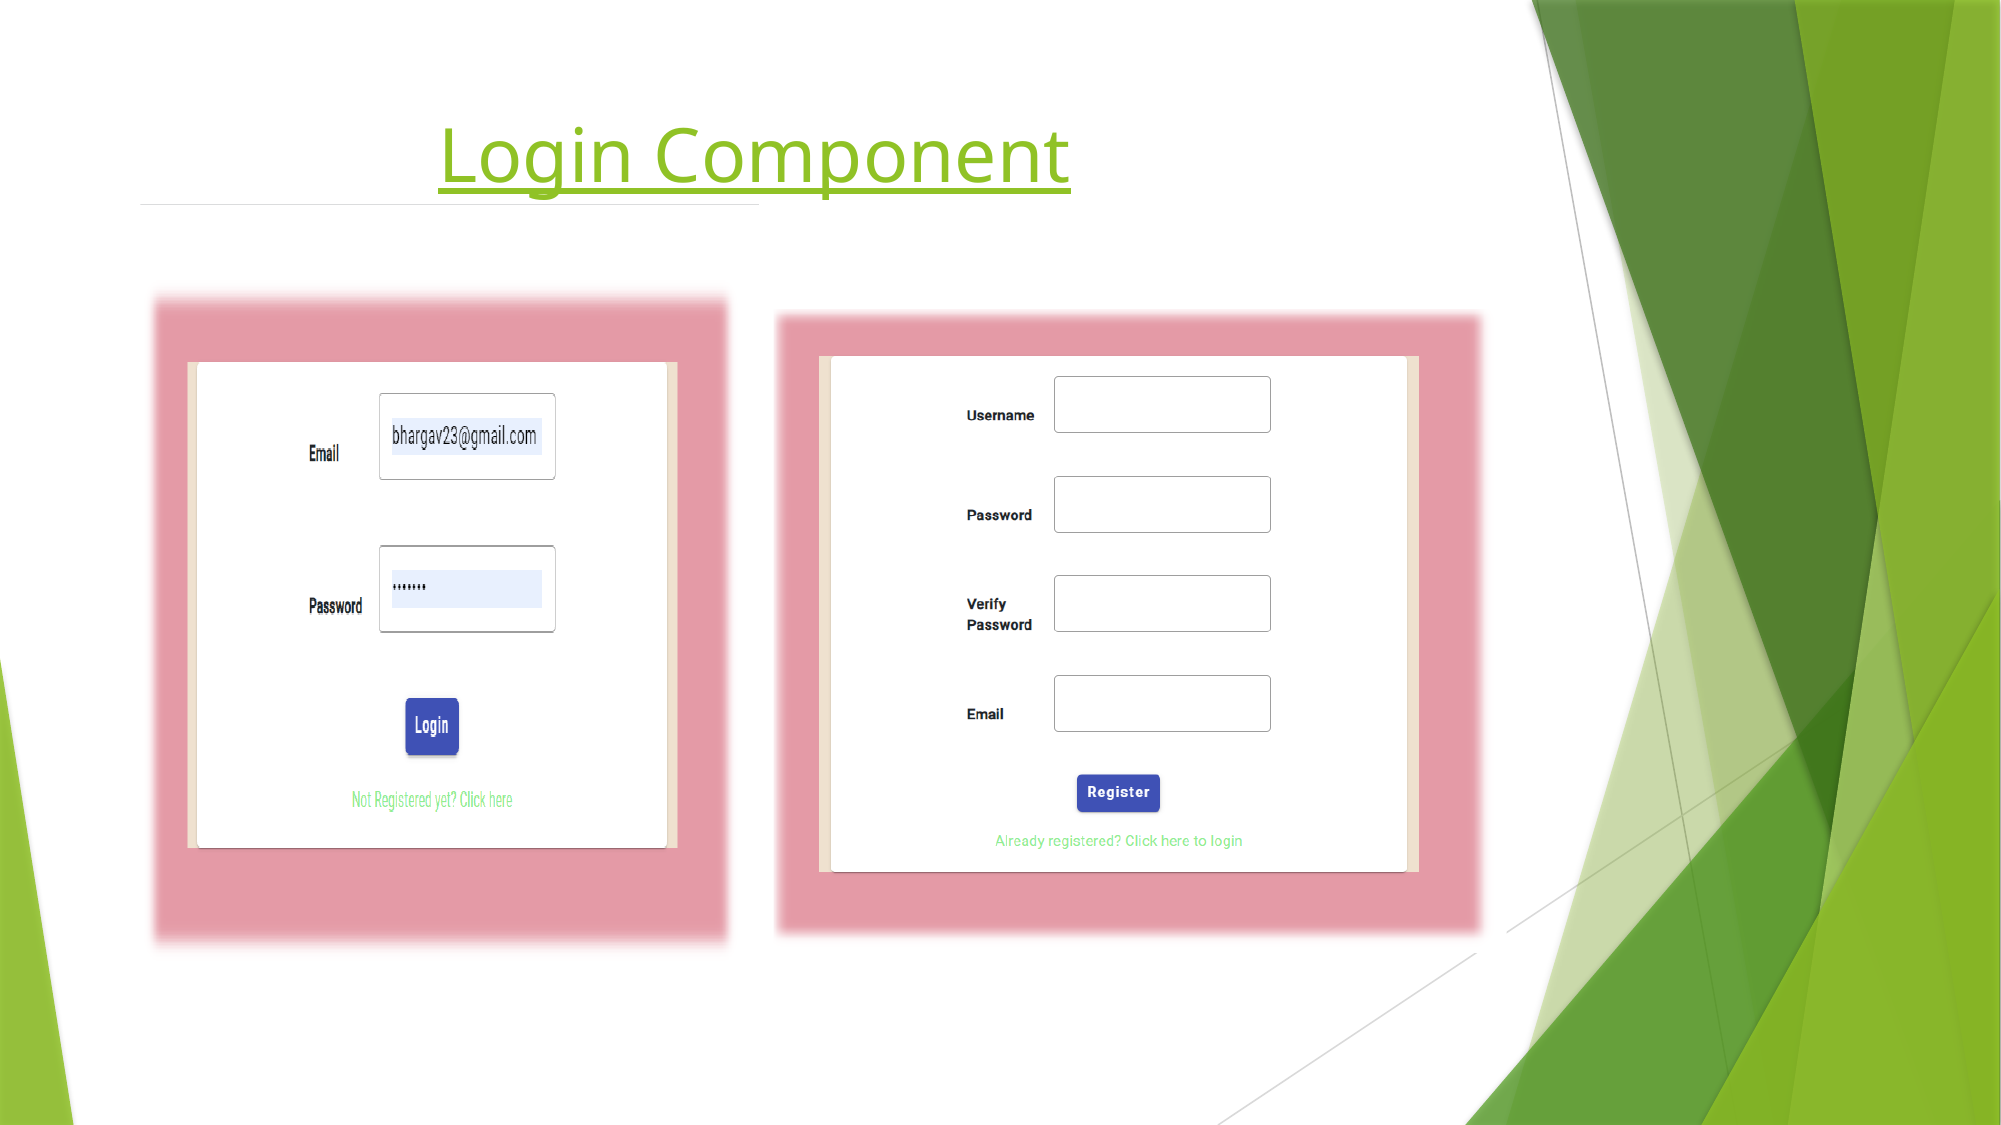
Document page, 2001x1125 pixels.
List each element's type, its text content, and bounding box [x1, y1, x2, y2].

picture [773, 309, 1508, 954]
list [139, 203, 760, 1060]
title Login Component [111, 99, 1522, 317]
